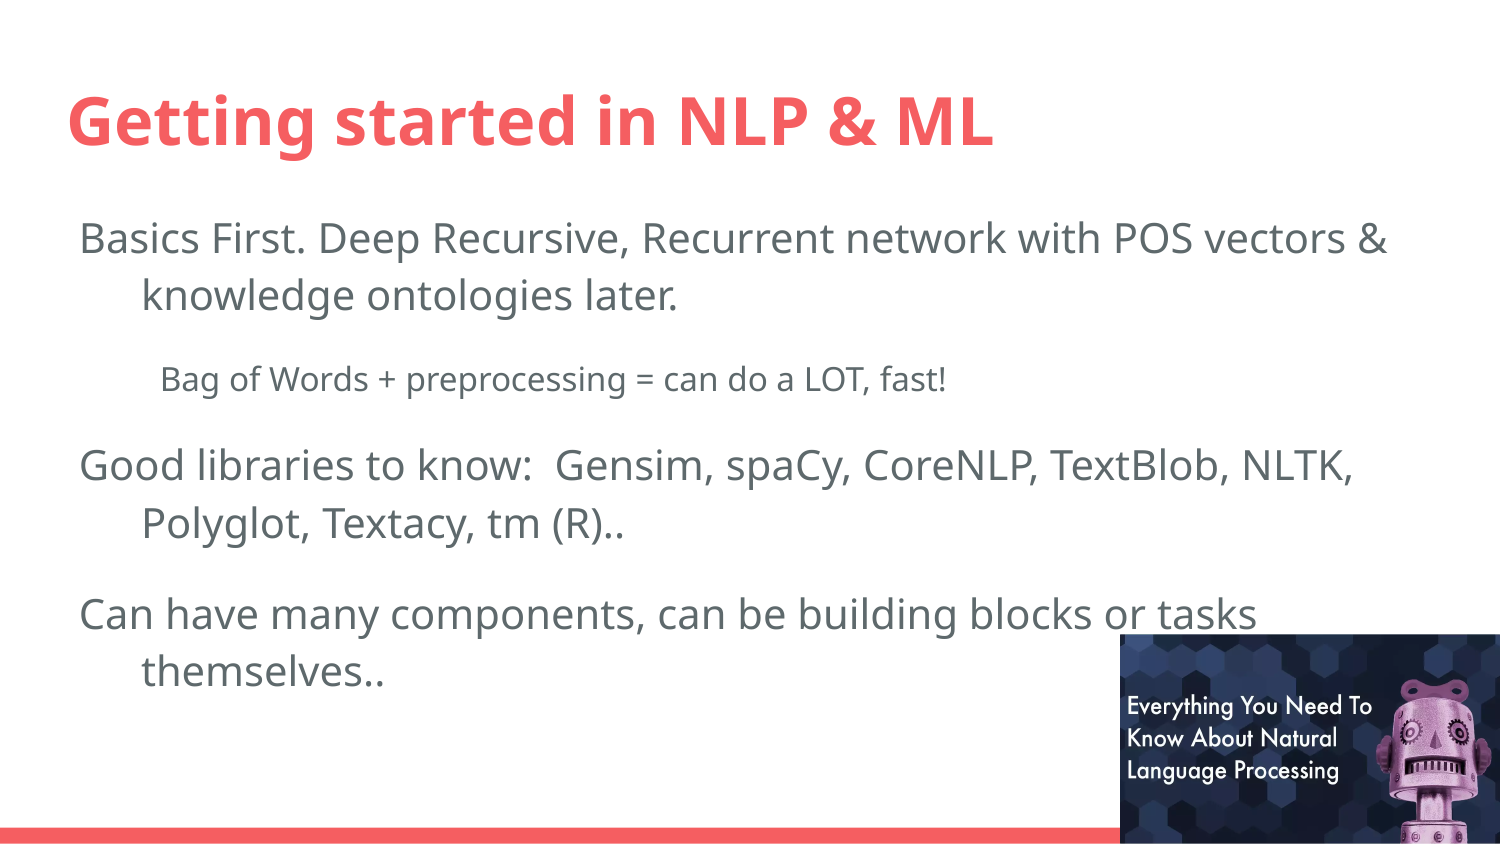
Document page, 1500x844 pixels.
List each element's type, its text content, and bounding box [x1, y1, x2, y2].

picture [1120, 634, 1500, 844]
title Getting started in NLP & ML [51, 64, 1449, 167]
list Basics First. Deep Recursive, Recurrent network with POS vectors & knowledge ontologies later. Bag of Words + preprocessing = can do a LOT, fast! Good libraries to know: Gensim, spaCy, CoreNLP, TextBlob, NLTK, Polyglot, Textacy, tm (R).. Can have many components, can be building blocks or tasks themselves.. [51, 189, 1449, 750]
